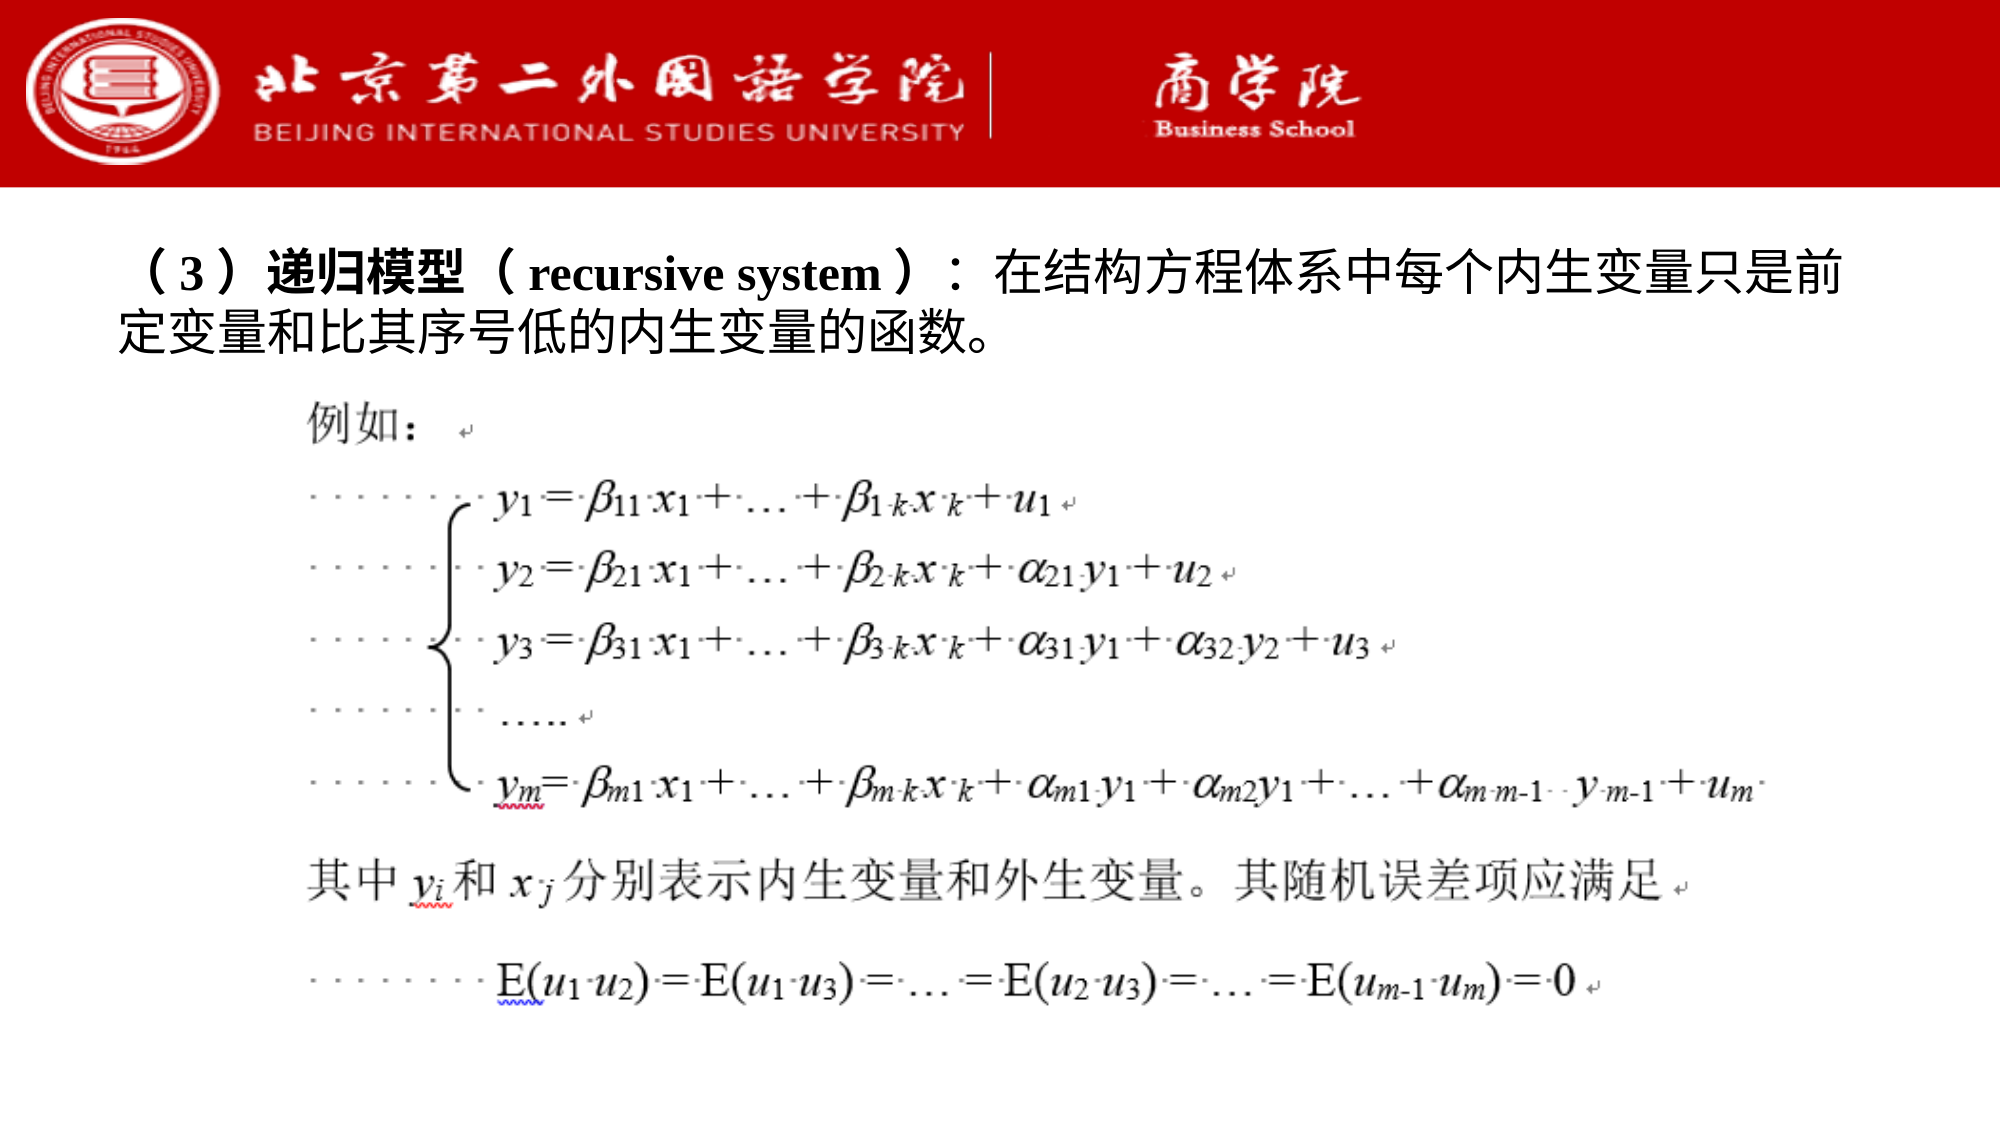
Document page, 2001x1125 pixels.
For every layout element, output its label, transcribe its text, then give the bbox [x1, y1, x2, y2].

list （3）递归模型（recursive system）：在结构方程体系中每个内生变量只是前定变量和比其序号低的内生变量的函数。 [102, 232, 1886, 1005]
picture [279, 385, 1777, 1019]
picture [26, 18, 1693, 165]
